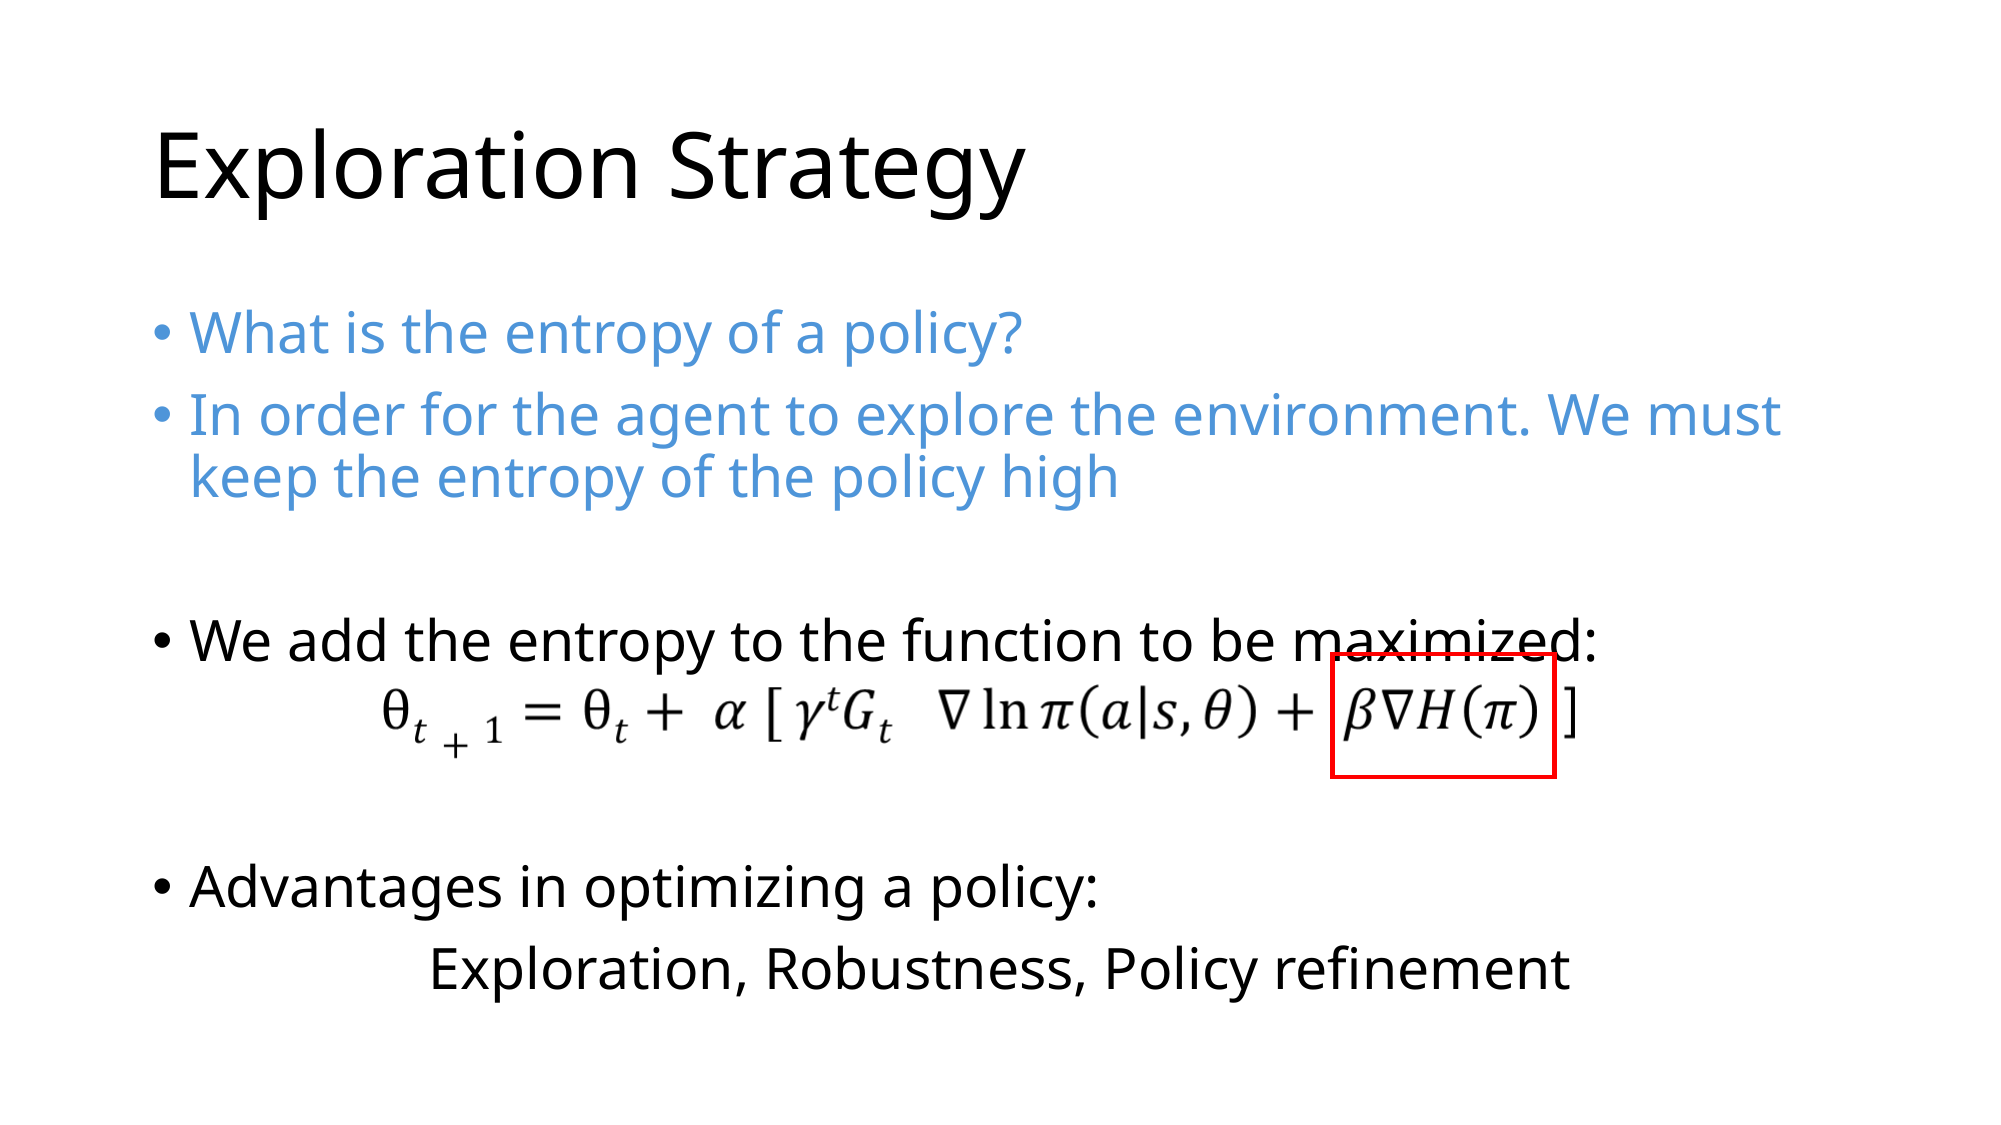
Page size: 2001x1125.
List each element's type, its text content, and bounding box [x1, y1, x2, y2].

title Exploration Strategy [137, 59, 1863, 278]
list What is the entropy of a policy? In order for the agent to explore the environment. We must keep the entropy of the policy high We add the entropy to the function to be maximized: Advantages in optimizing a policy: Exploration, Robustness, Policy refinement [137, 297, 1863, 1011]
picture [383, 653, 1617, 778]
